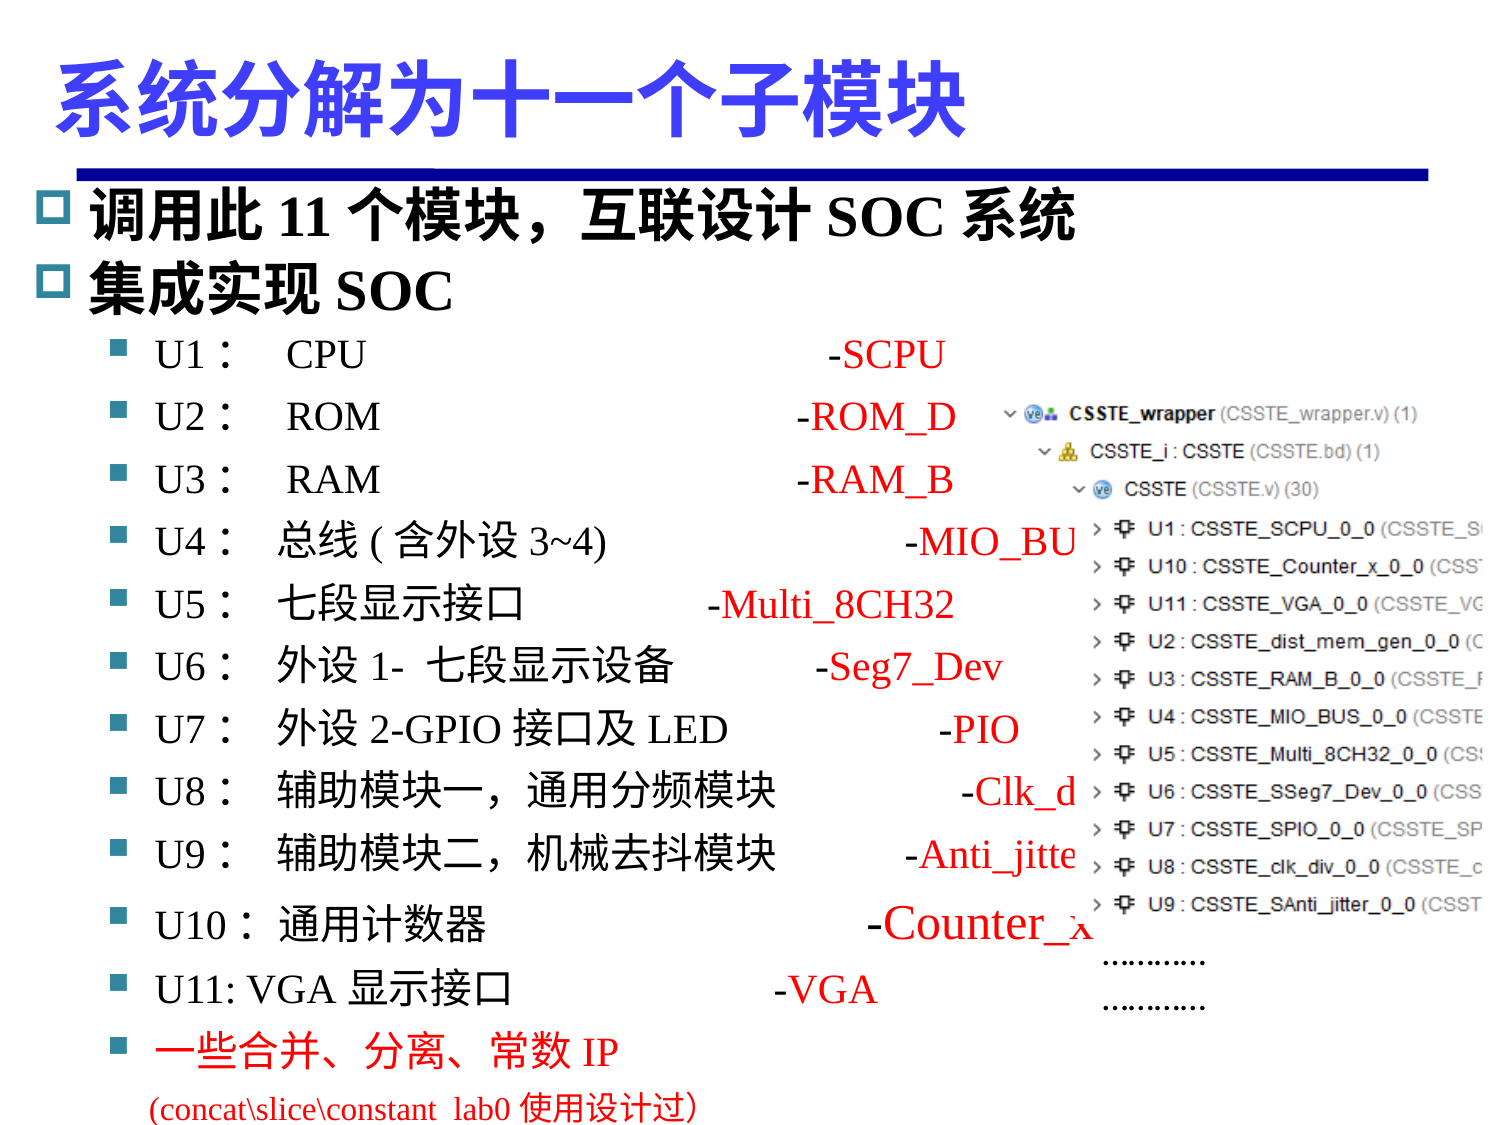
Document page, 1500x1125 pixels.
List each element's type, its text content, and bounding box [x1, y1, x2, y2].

title 系统分解为十一个子模块 [37, 19, 1329, 170]
list 调用此11个模块，互联设计SOC系统 集成实现SOC U1： CPU -SCPU U2： ROM -ROM_D U3： RAM -RAM_B U4： 总线(含外设3~4) -MIO_BUS U5： 七段显示接口 -Multi_8CH32 U6： 外设1- 七段显示设备 -Seg7_Dev U7： 外设2-GPIO接口及LED -PIO U8： 辅助模块一，通用分频模块 -Clk_div U9： 辅助模块二，机械去抖模块 -Anti_jitter U10：通用计数器 -Counter_x U11: VGA显示接口 -VGA 一些合并、分离、常数IP (concat\slice\constant lab0使用设计过） [17, 170, 1414, 1125]
text_box …………………… [1087, 932, 1230, 1026]
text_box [997, 396, 1483, 924]
